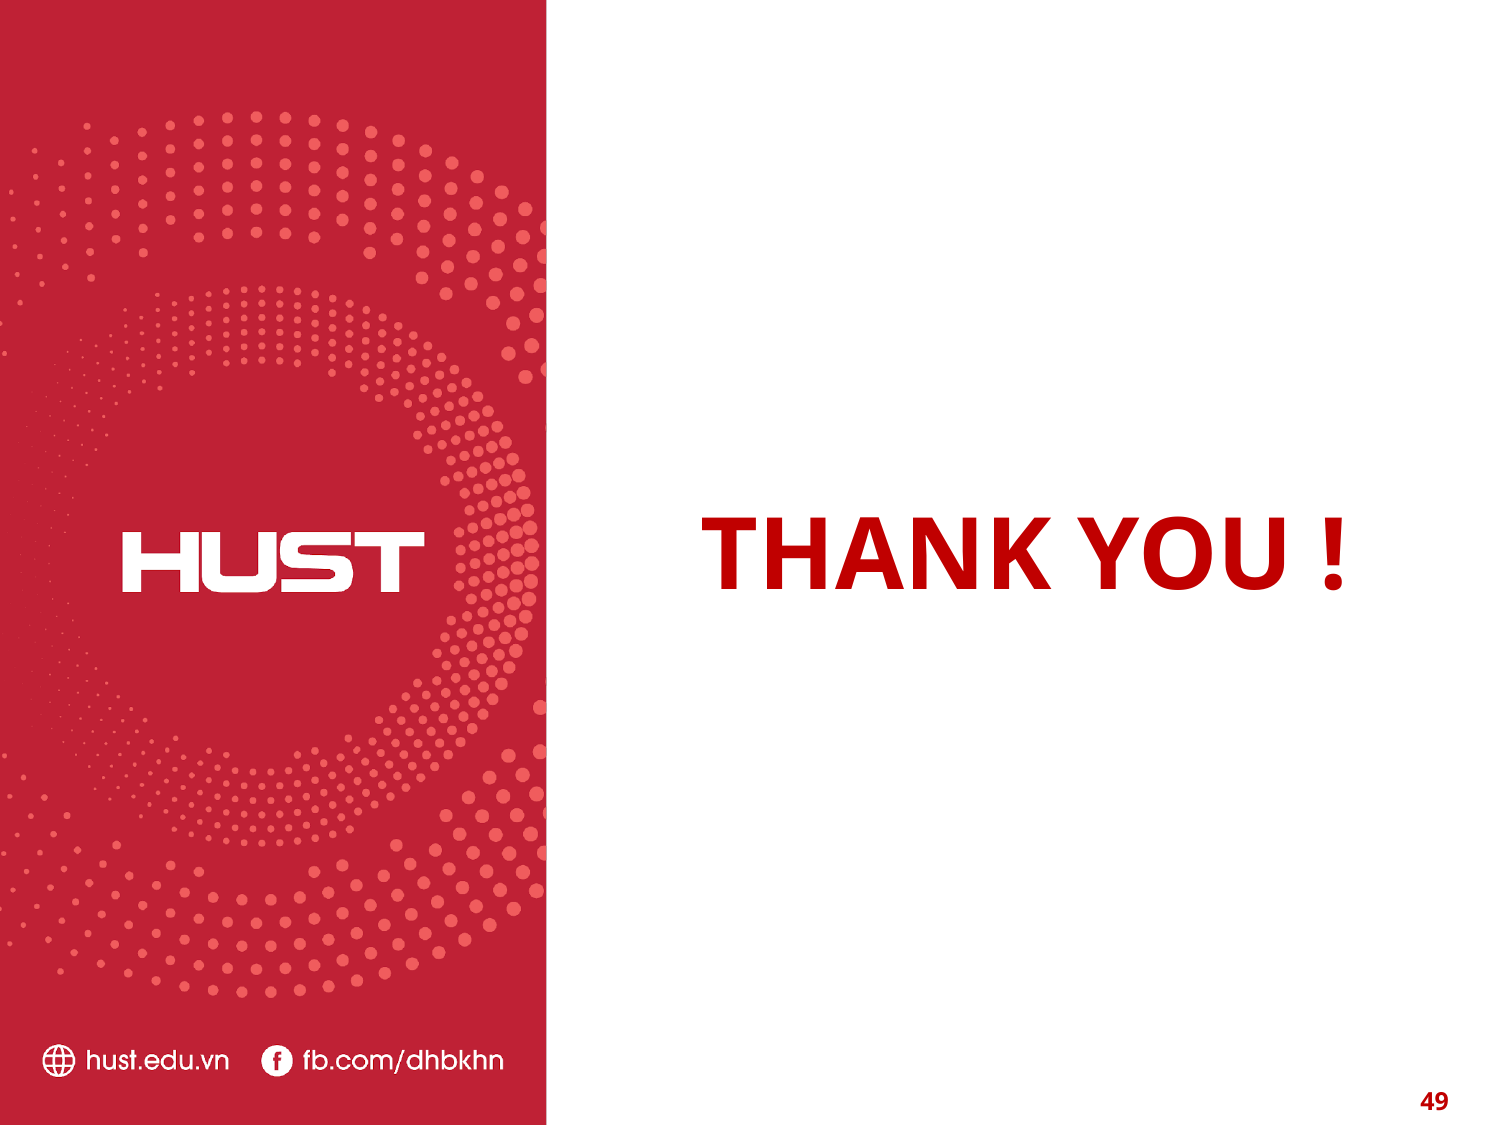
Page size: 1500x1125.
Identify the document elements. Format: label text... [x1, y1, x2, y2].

text_box THANK YOU ! [685, 495, 1375, 630]
slide_number ‹#› [1126, 1078, 1464, 1125]
picture [0, 0, 1500, 1125]
